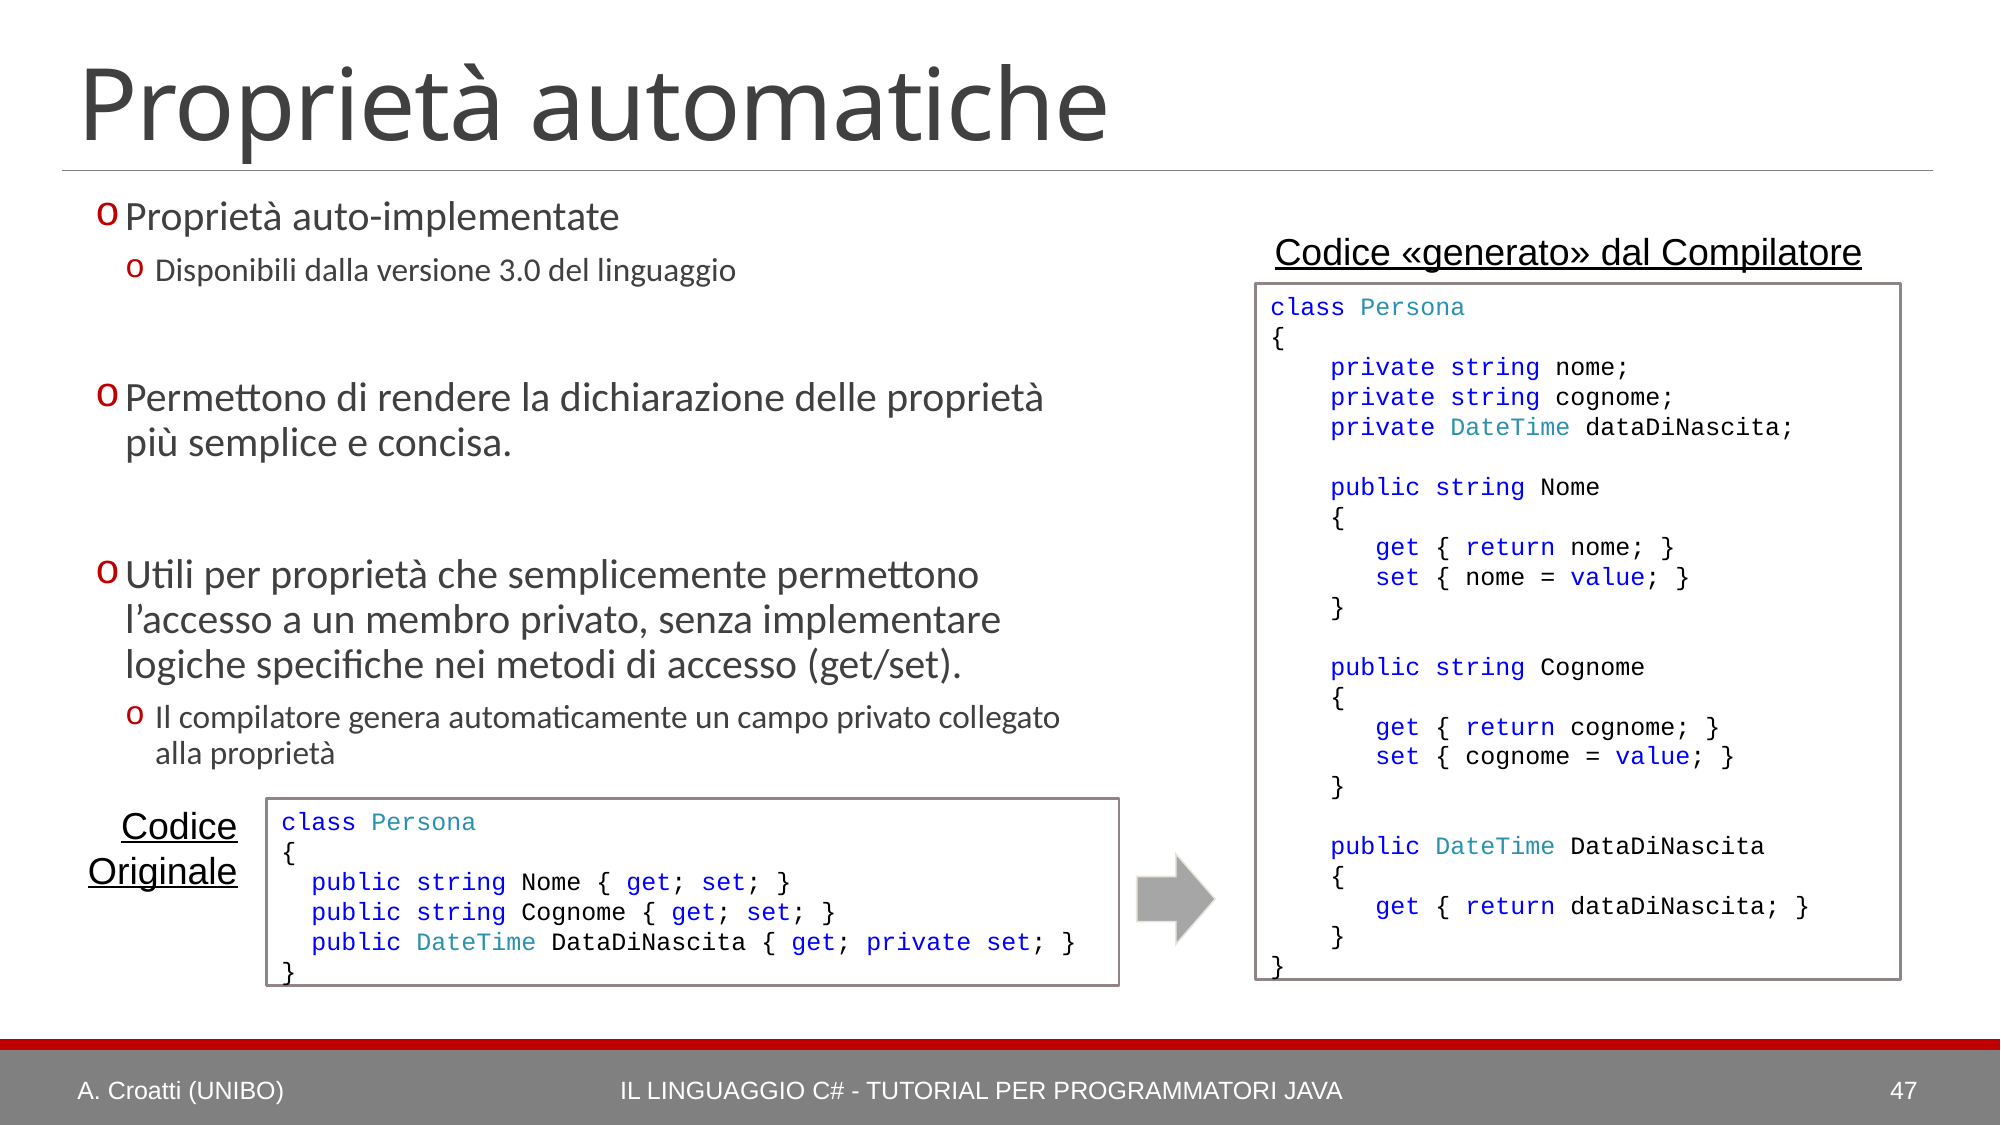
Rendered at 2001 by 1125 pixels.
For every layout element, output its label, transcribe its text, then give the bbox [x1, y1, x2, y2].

slide_number A. Croatti (UNIBO) [62, 1059, 339, 1120]
text_box class Persona { public string Nome { get; set; } public string Cognome { get; set; } public DateTime DataDiNascita { get; private set; } } [265, 797, 1120, 987]
text_box Codice Originale [53, 794, 253, 900]
footer Il Linguaggio C# - Tutorial per Programmatori Java [339, 1059, 1624, 1120]
text_box class Persona { private string nome; private string cognome; private DateTime dataDiNascita; public string Nome { get { return nome; } set { nome = value; } } public string Cognome { get { return cognome; } set { cognome = value; } } public DateTime DataDiNascita { get { return dataDiNascita; } } } [1254, 282, 1902, 981]
slide_number 47 [1624, 1059, 1933, 1120]
text_box [1136, 853, 1216, 945]
title Proprietà automatiche [62, 47, 1933, 169]
text_box Codice «generato» dal Compilatore [1259, 220, 1878, 281]
list Proprietà auto-implementate Disponibili dalla versione 3.0 del linguaggio Permettono di rendere la dichiarazione delle proprietà più semplice e concisa. Utili per proprietà che semplicemente permettono l’accesso a un membro privato, senza implementare logiche specifiche nei metodi di accesso (get/set). Il compilatore genera automaticamente un campo privato collegato alla proprietà [62, 187, 1097, 999]
